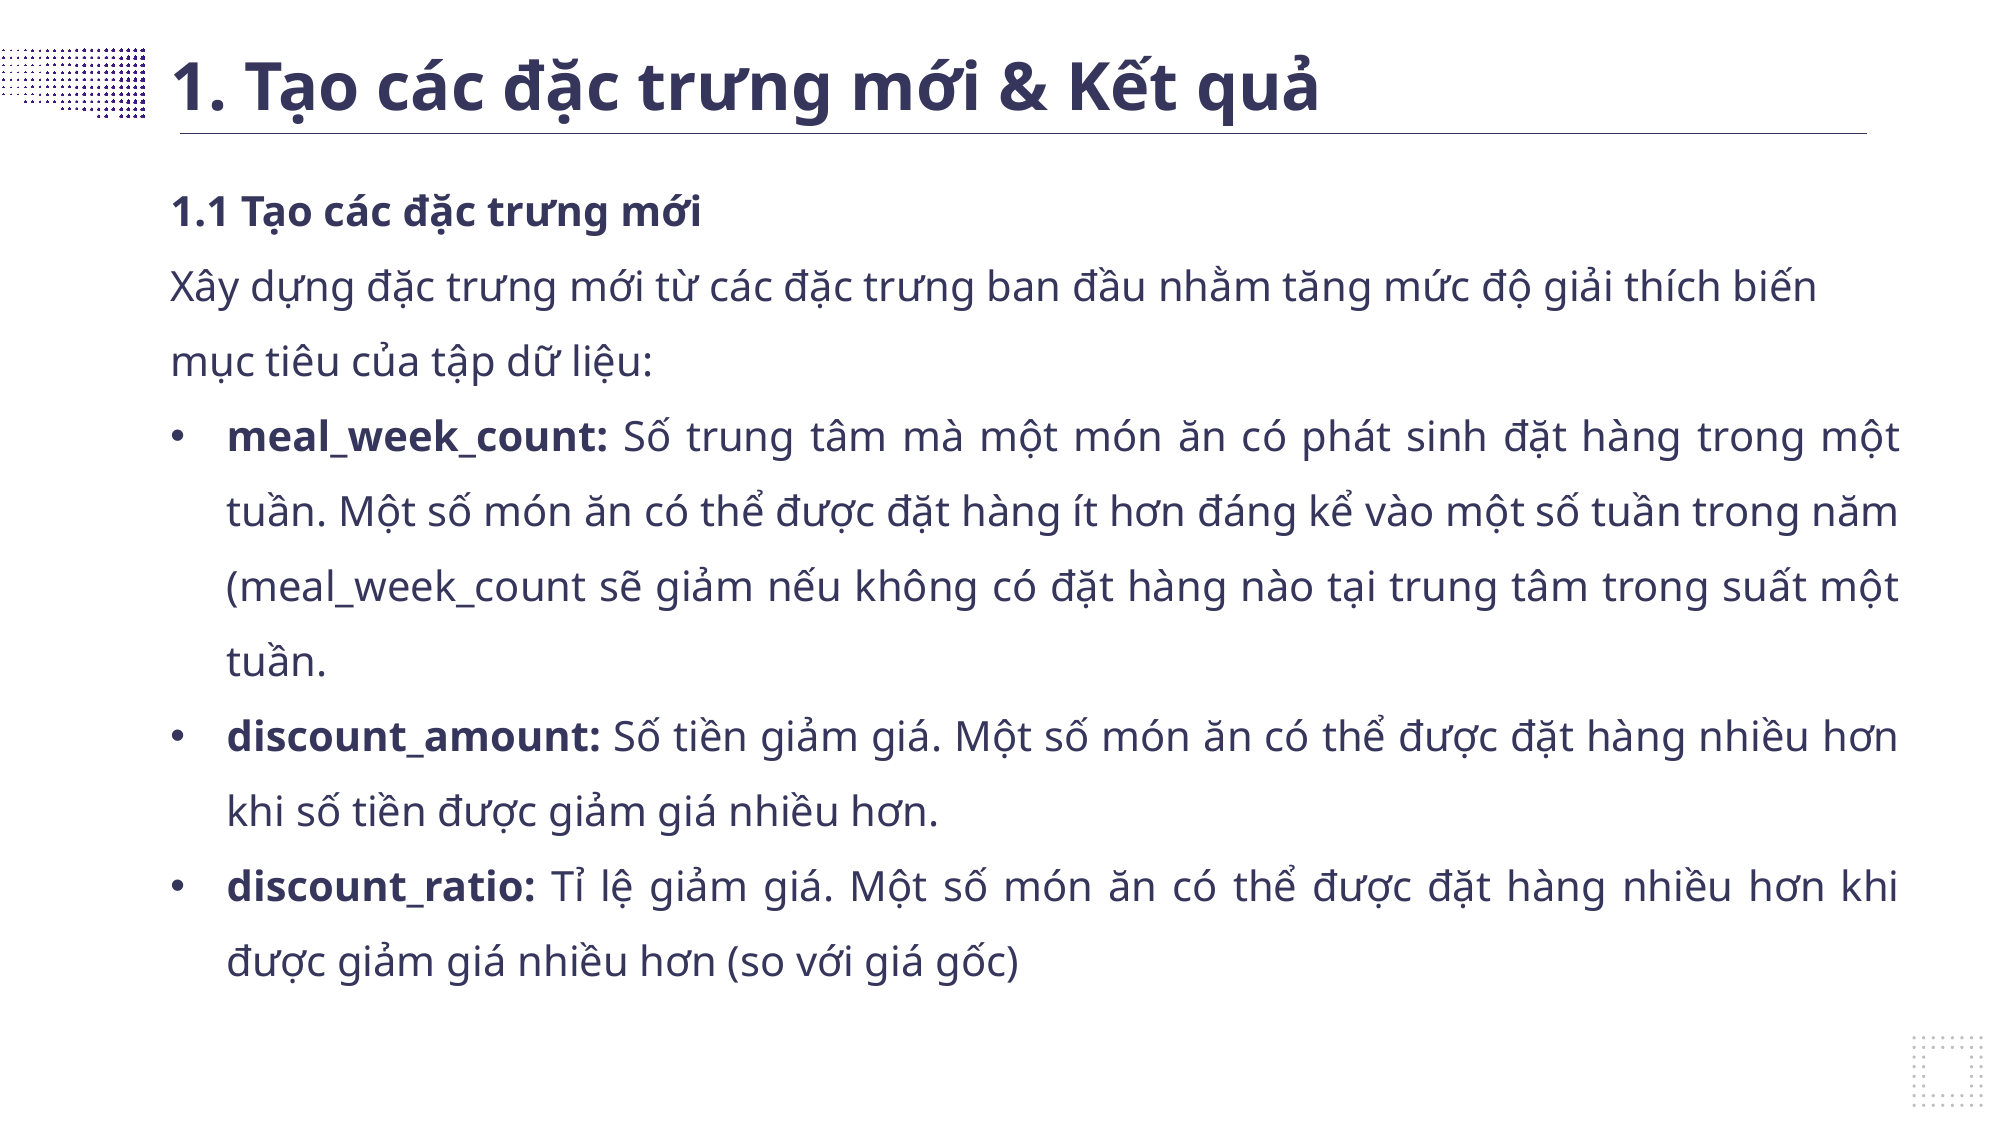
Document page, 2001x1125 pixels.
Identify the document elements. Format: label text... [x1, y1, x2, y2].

list 1. Tạo các đặc trưng mới & Kết quả [155, 45, 1872, 133]
text_box 1.1 Tạo các đặc trưng mới Xây dựng đặc trưng mới từ các đặc trưng ban đầu nhằm tăng mức độ giải thích biến mục tiêu của tập dữ liệu: meal_week_count: Số trung tâm mà một món ăn có phát sinh đặt hàng trong một tuần. Một số món ăn có thể được đặt hàng ít hơn đáng kể vào một số tuần trong năm (meal_week_count sẽ giảm nếu không có đặt hàng nào tại trung tâm trong suất một tuần. discount_amount: Số tiền giảm giá. Một số món ăn có thể được đặt hàng nhiều hơn khi số tiền được giảm giá nhiều hơn. discount_ratio: Tỉ lệ giảm giá. Một số món ăn có thể được đặt hàng nhiều hơn khi được giảm giá nhiều hơn (so với giá gốc) [155, 152, 1915, 1068]
